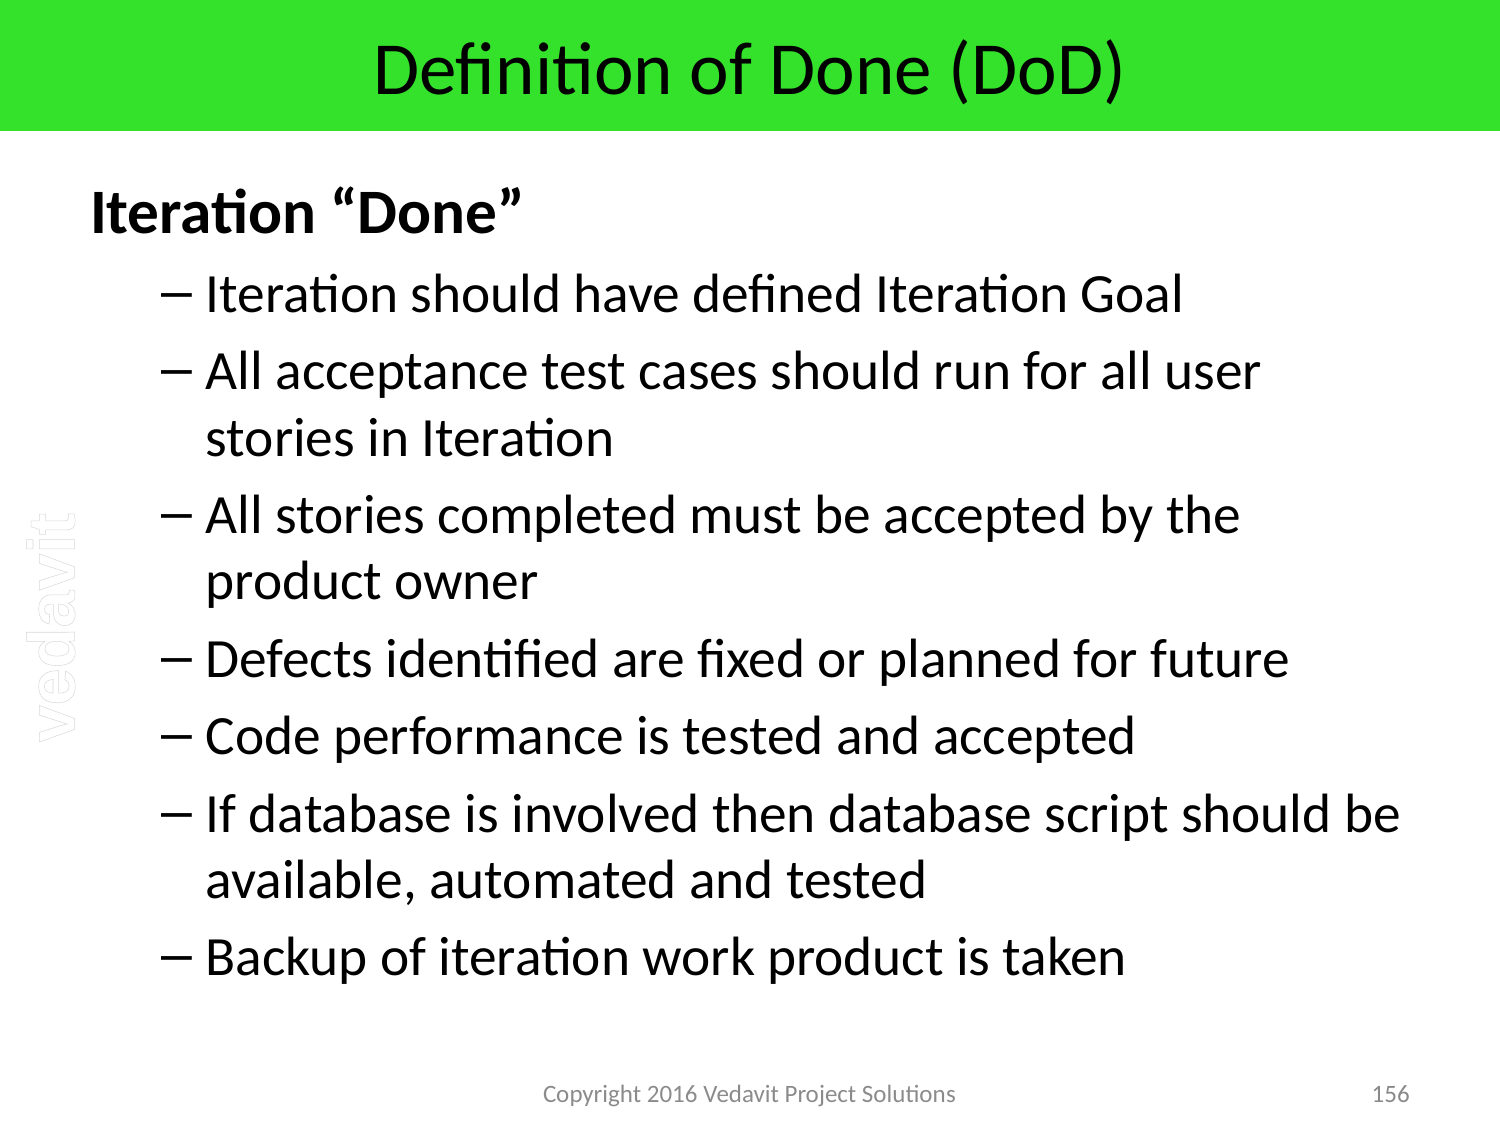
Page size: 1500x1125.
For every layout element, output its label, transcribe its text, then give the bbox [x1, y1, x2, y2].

footer Copyright 2016 Vedavit Project Solutions [512, 1062, 988, 1123]
title Definition of Done (DoD) [0, 0, 1500, 131]
slide_number 156 [1074, 1062, 1425, 1123]
list Iteration “Done” Iteration should have defined Iteration Goal All acceptance test cases should run for all user stories in Iteration All stories completed must be accepted by the product owner Defects identified are fixed or planned for future Code performance is tested and accepted If database is involved then database script should be available, automated and tested Backup of iteration work product is taken [75, 162, 1425, 1000]
